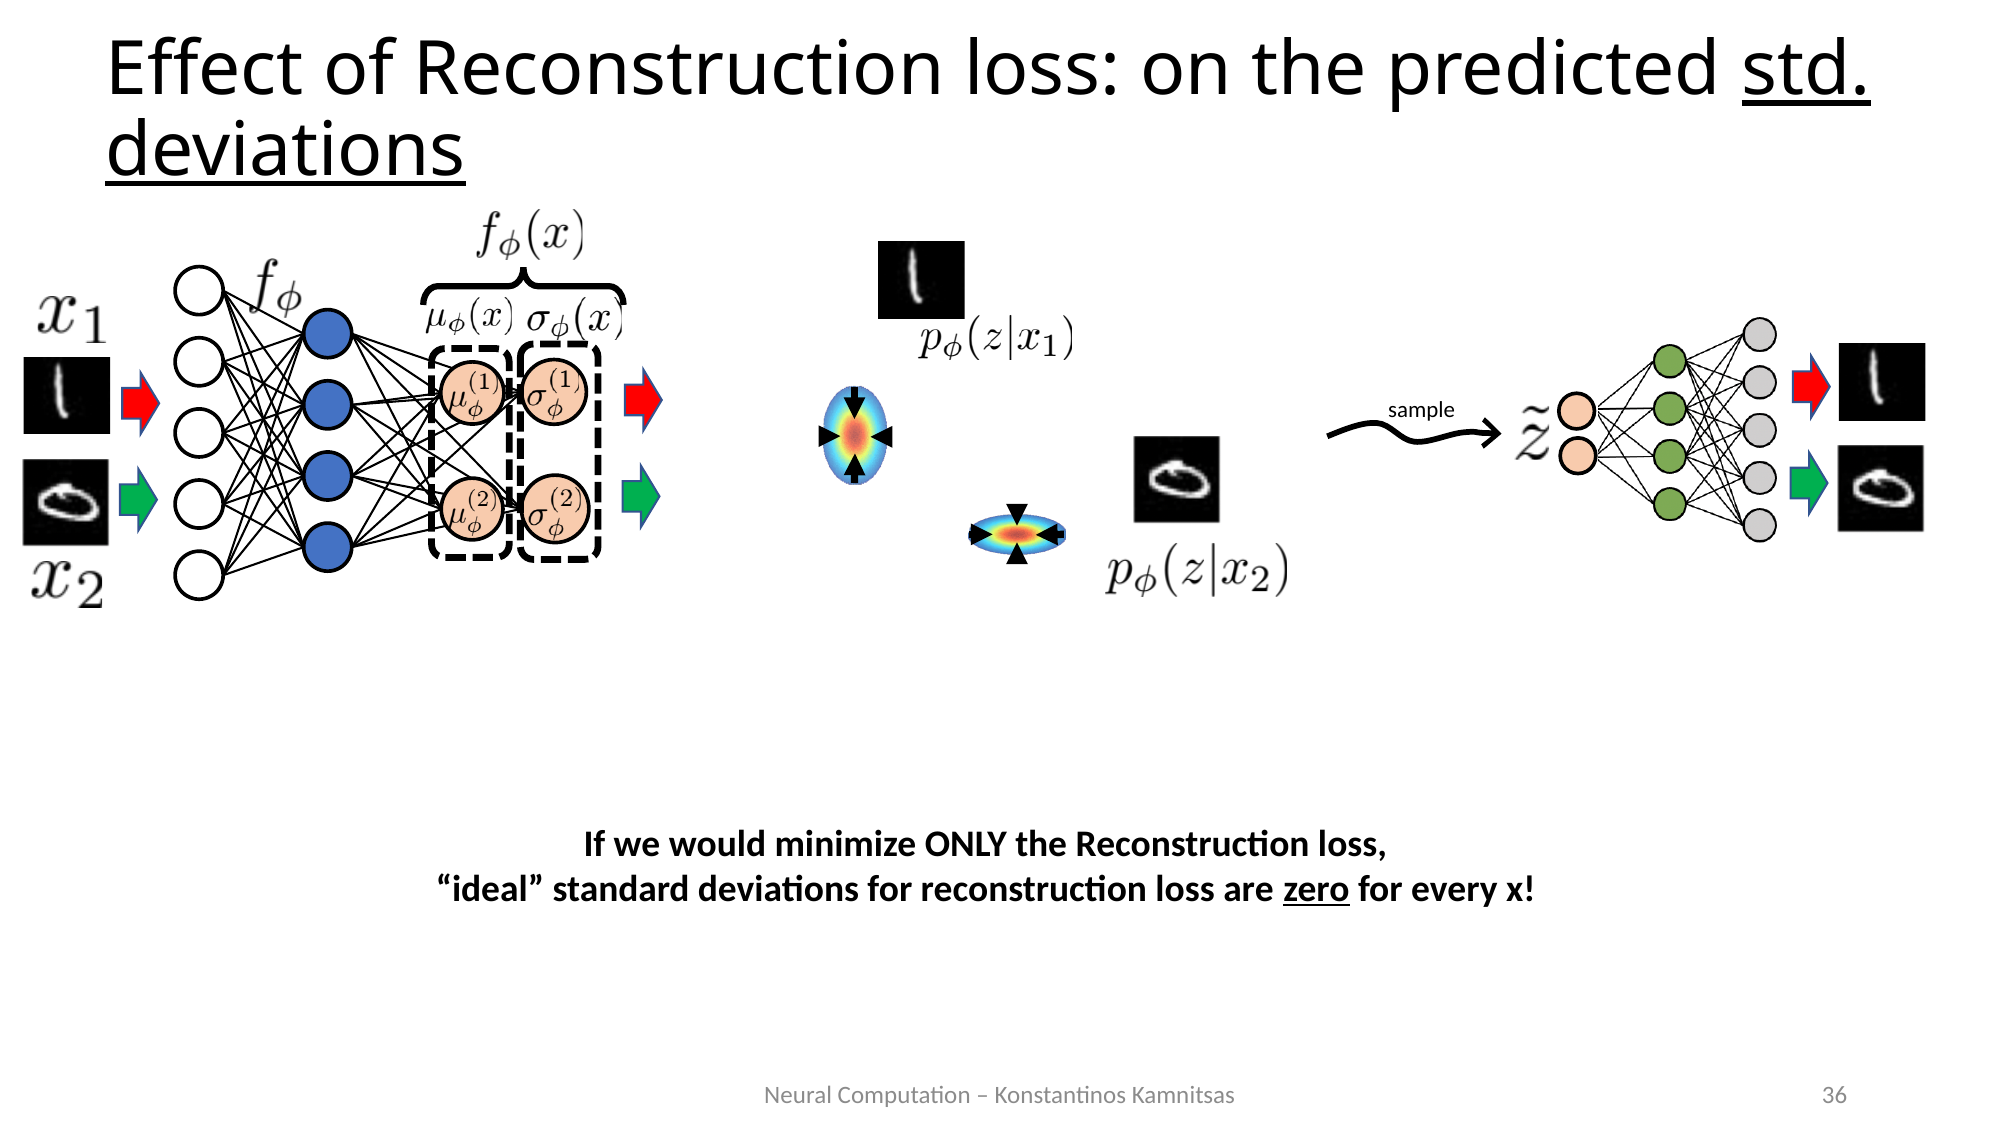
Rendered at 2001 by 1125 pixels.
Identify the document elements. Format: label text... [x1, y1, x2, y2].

text_box [624, 462, 661, 531]
picture [37, 296, 107, 343]
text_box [175, 208, 624, 600]
picture [877, 241, 1072, 360]
slide_number 36 [1412, 1064, 1863, 1124]
text_box If we would minimize ONLY the Reconstruction loss, “ideal” standard deviations for reconstruction loss are zero for every x! [203, 811, 1768, 916]
text_box [1791, 352, 1831, 422]
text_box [823, 385, 887, 485]
picture [1838, 343, 1926, 421]
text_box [1327, 292, 1789, 554]
picture [1131, 433, 1222, 527]
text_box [968, 514, 1066, 555]
picture [20, 456, 110, 550]
text_box [121, 368, 161, 438]
text_box [1789, 448, 1829, 518]
text_box [624, 365, 663, 435]
title Effect of Reconstruction loss: on the predicted std. deviations [90, 2, 1980, 220]
text_box [118, 465, 159, 535]
picture [1835, 442, 1926, 536]
picture [1104, 542, 1287, 597]
picture [31, 561, 103, 608]
footer Neural Computation – Konstantinos Kamnitsas [662, 1064, 1338, 1124]
picture [23, 357, 111, 434]
